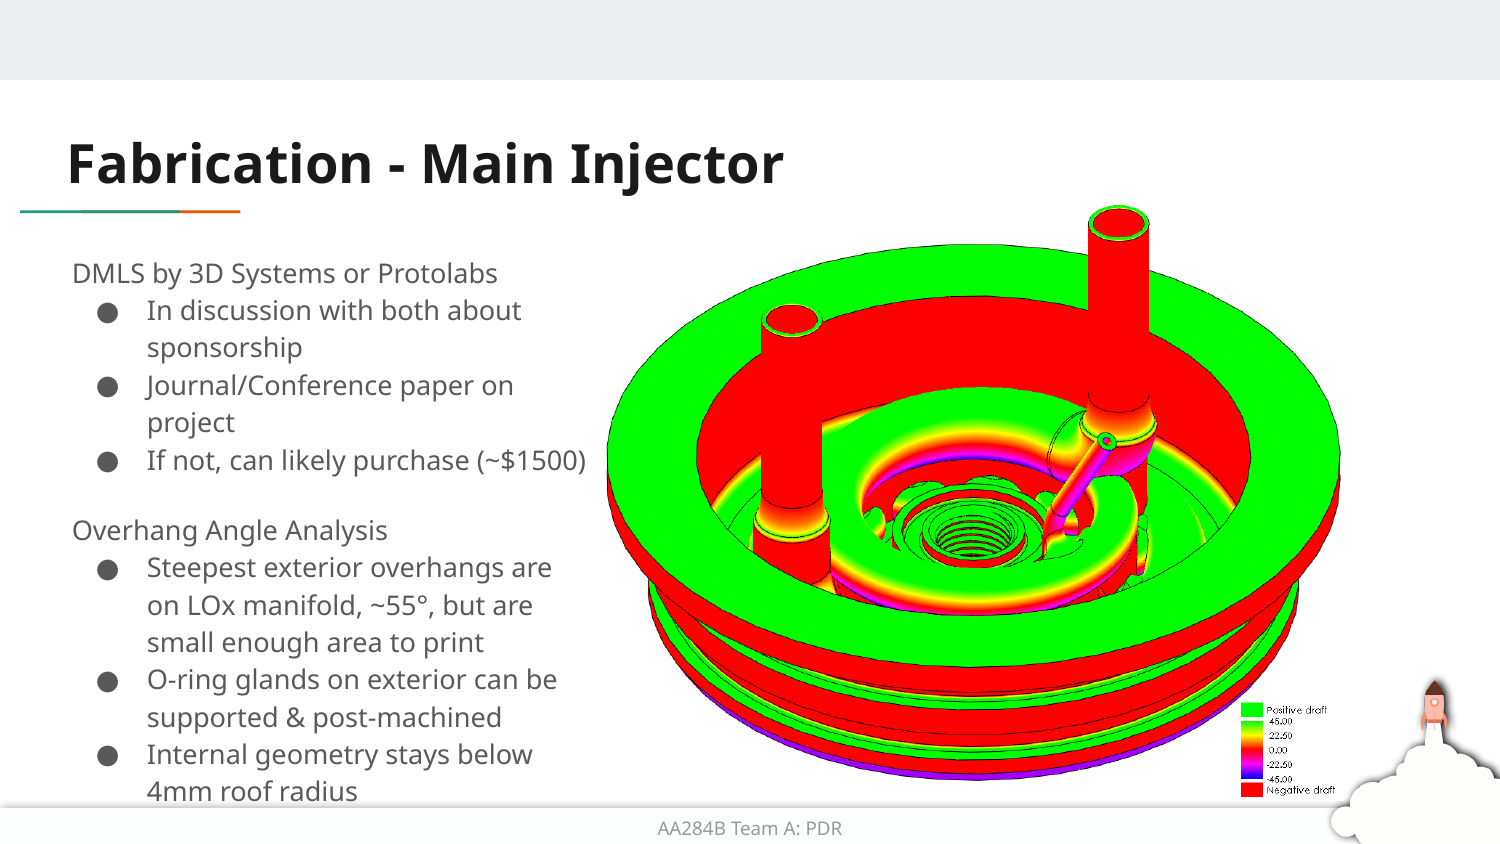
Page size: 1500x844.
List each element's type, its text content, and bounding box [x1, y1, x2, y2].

picture [0, 201, 1500, 844]
title Fabrication - Main Injector [51, 114, 1314, 203]
list DMLS by 3D Systems or Protolabs In discussion with both about sponsorship Journal/Conference paper on project If not, can likely purchase (~$1500) Overhang Angle Analysis Steepest exterior overhangs are on LOx manifold, ~55°, but are small enough area to print O-ring glands on exterior can be supported & post-machined Internal geometry stays below 4mm roof radius [56, 236, 596, 801]
